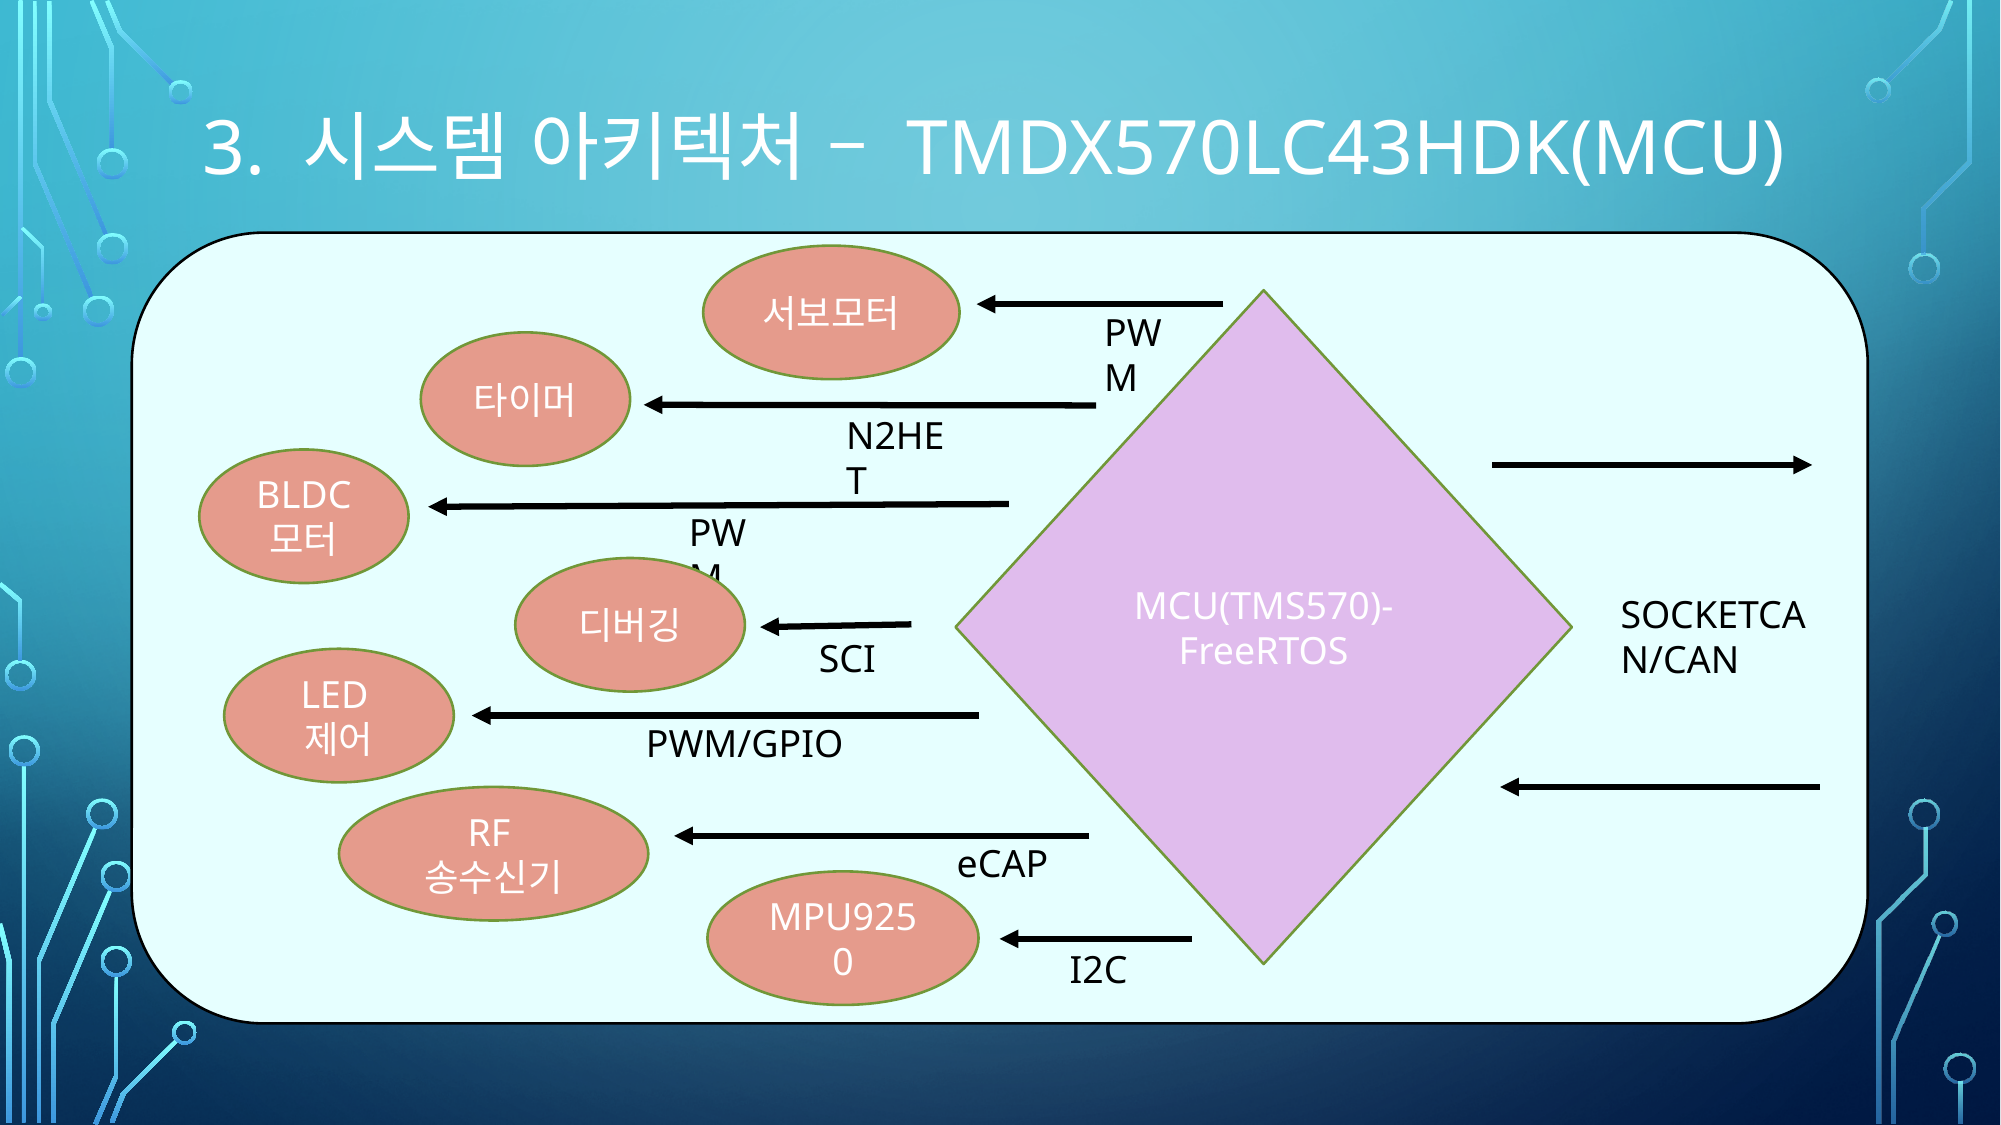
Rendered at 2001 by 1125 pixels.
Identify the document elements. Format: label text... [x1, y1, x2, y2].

text_box eCAP [941, 832, 1170, 892]
text_box SOCKETCAN/CAN [1605, 583, 1834, 689]
text_box N2HET [831, 406, 977, 503]
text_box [427, 503, 1010, 507]
text_box PWM/GPIO [631, 716, 859, 773]
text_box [759, 624, 912, 628]
text_box RF송수신기 [337, 785, 650, 922]
text_box 디버깅 [513, 556, 747, 693]
text_box 서보모터 [701, 244, 961, 381]
text_box PWM [674, 507, 790, 607]
text_box 타이머 [419, 331, 632, 468]
title 3. 시스템 아키텍처 – TMDX570LC43HDK(MCU) [187, 101, 1813, 200]
text_box BLDC 모터 [197, 448, 410, 585]
text_box I2C [1054, 938, 1283, 998]
text_box MCU(TMS570)-FreeRTOS [954, 288, 1573, 945]
text_box PWM [1089, 305, 1205, 407]
text_box SCI [804, 627, 1032, 687]
text_box LED제어 [222, 647, 456, 784]
text_box [130, 231, 1870, 1025]
text_box MPU9250 [706, 870, 980, 1007]
